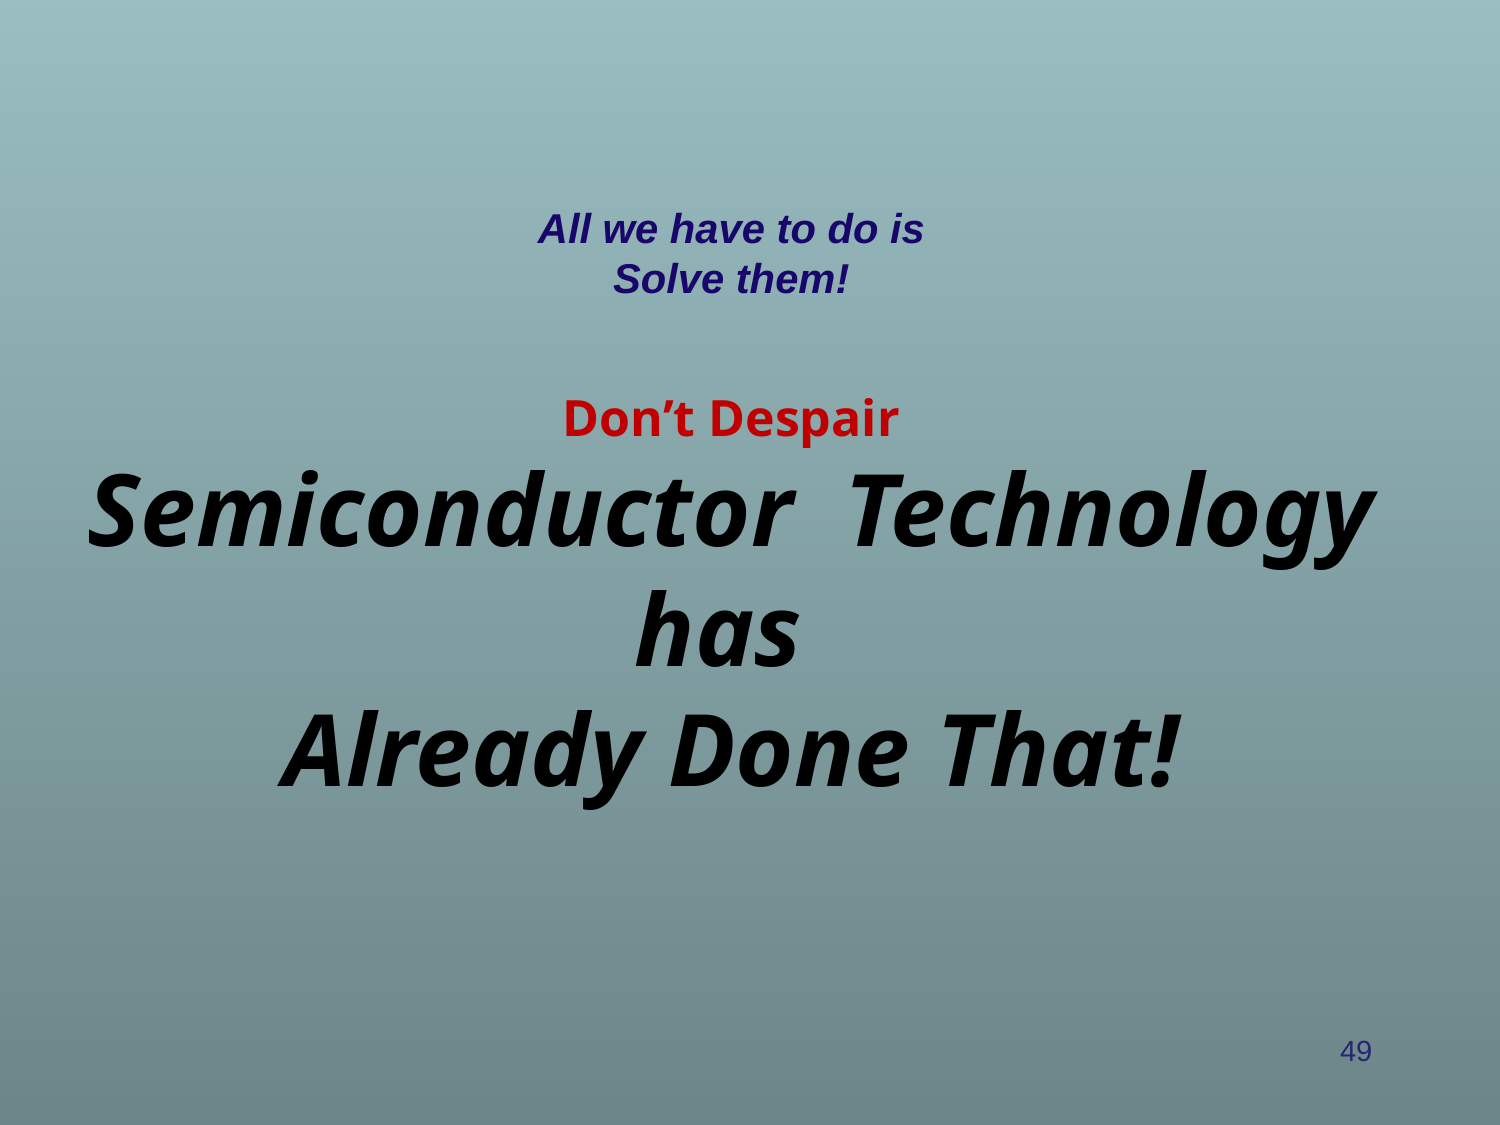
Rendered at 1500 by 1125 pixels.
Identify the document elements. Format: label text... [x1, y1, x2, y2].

slide_number 49 [1074, 1024, 1388, 1101]
title All we have to do is Solve them! Don’t Despair Semiconductor Technology has Already Done That! [25, 155, 1438, 973]
